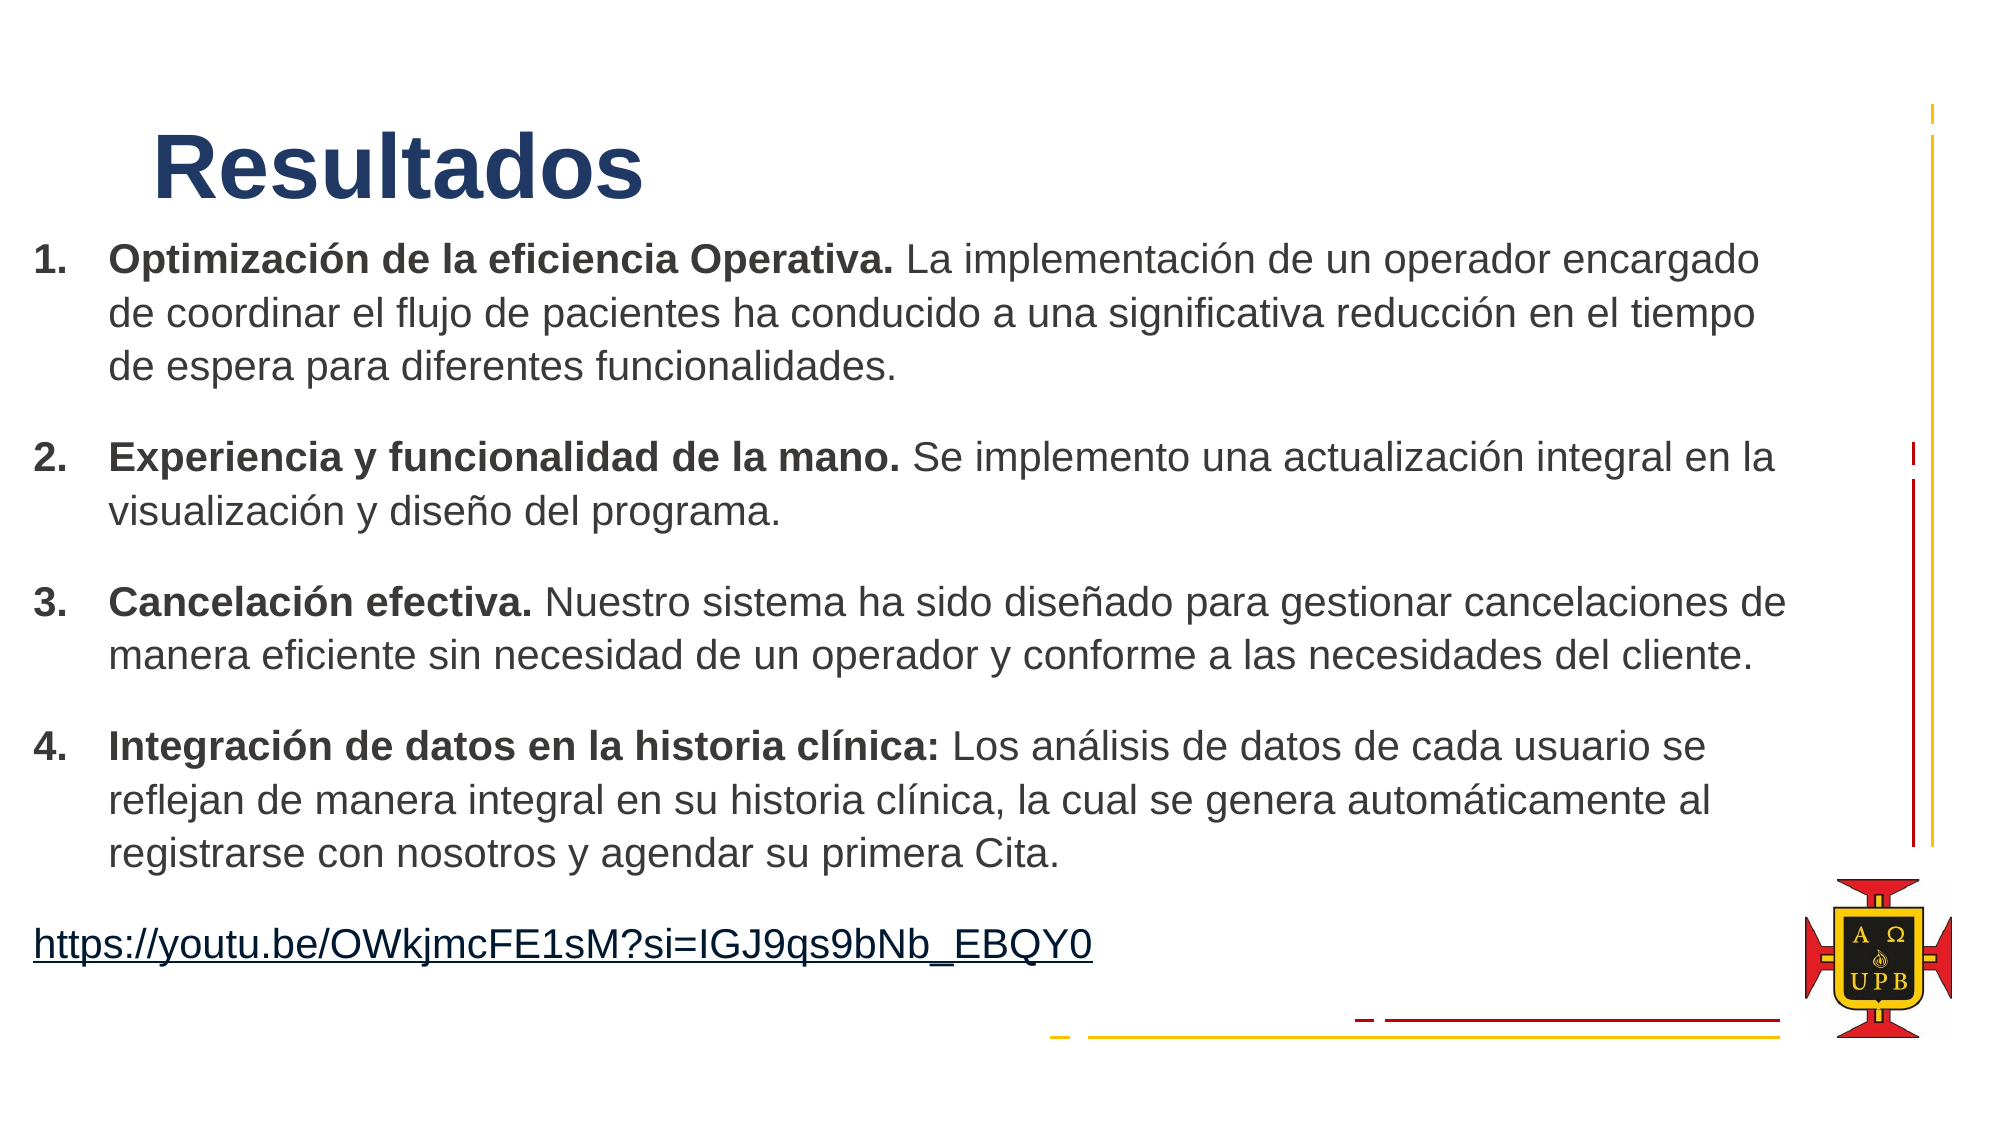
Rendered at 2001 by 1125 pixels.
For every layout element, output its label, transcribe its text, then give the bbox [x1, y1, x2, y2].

title Resultados [137, 59, 1157, 220]
list Optimización de la eficiencia Operativa. La implementación de un operador encargado de coordinar el flujo de pacientes ha conducido a una significativa reducción en el tiempo de espera para diferentes funcionalidades. Experiencia y funcionalidad de la mano. Se implemento una actualización integral en la visualización y diseño del programa. Cancelación efectiva. Nuestro sistema ha sido diseñado para gestionar cancelaciones de manera eficiente sin necesidad de un operador y conforme a las necesidades del cliente. Integración de datos en la historia clínica: Los análisis de datos de cada usuario se reflejan de manera integral en su historia clínica, la cual se genera automáticamente al registrarse con nosotros y agendar su primera Cita. https://youtu.be/OWkjmcFE1sM?si=IGJ9qs9bNb_EBQY0 [18, 220, 1806, 1004]
picture [1805, 879, 1952, 1038]
